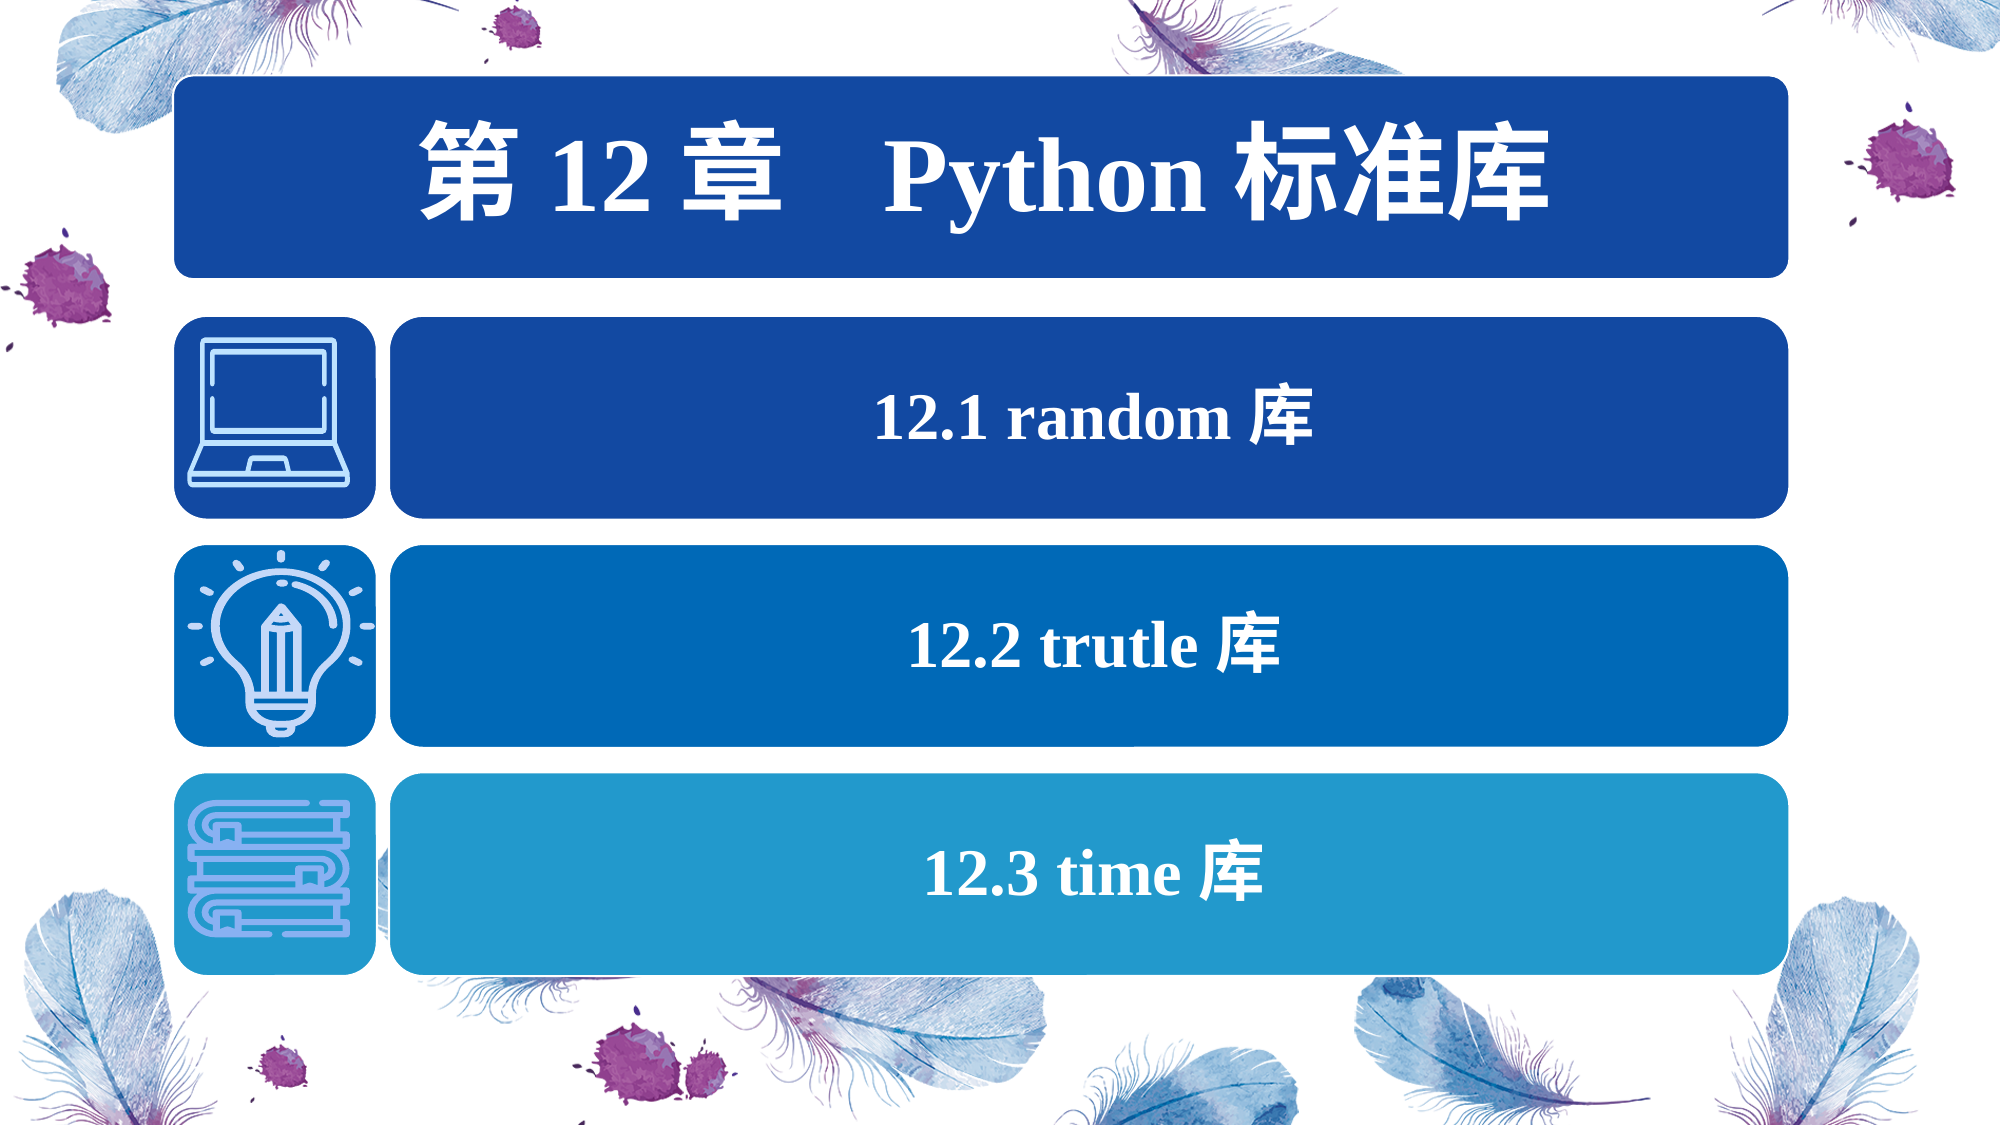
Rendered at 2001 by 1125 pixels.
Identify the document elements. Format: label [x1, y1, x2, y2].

text_box [187, 337, 350, 488]
text_box [87, 74, 1875, 977]
text_box [187, 549, 375, 738]
picture [0, 0, 2000, 1125]
